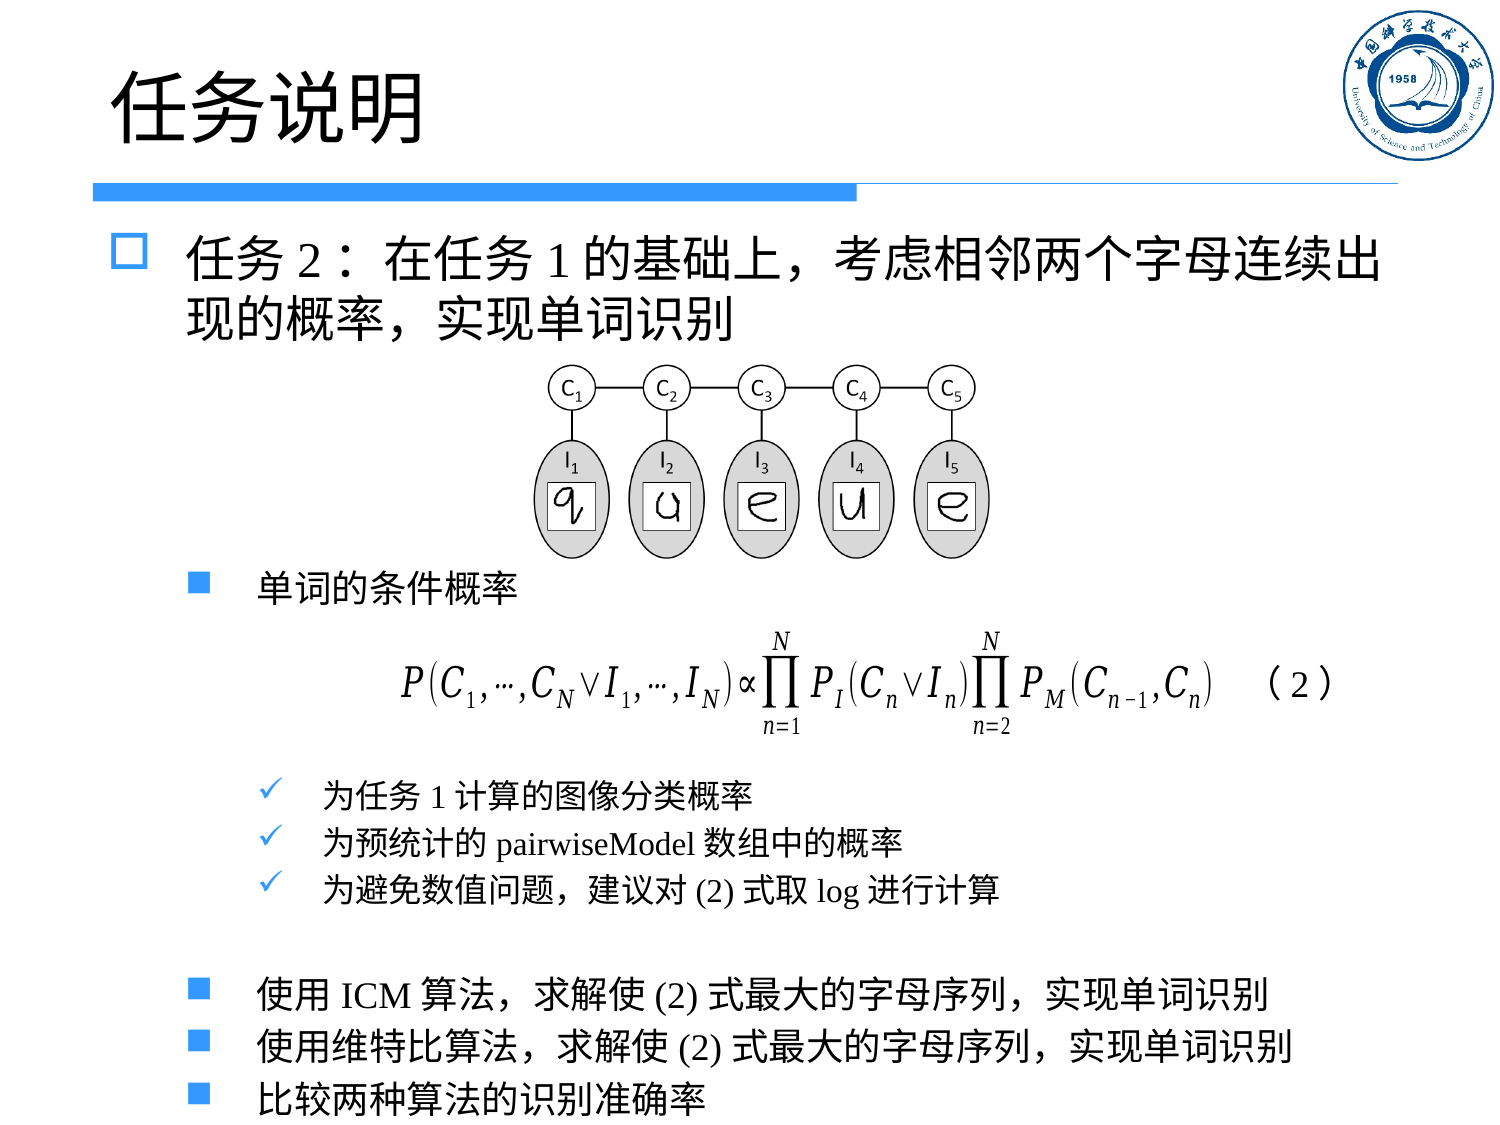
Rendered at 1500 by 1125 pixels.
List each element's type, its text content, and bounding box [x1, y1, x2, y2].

picture [1339, 2, 1494, 161]
title 任务说明 [94, 50, 1407, 161]
picture [533, 364, 991, 560]
text_box （2） [1229, 652, 1371, 713]
